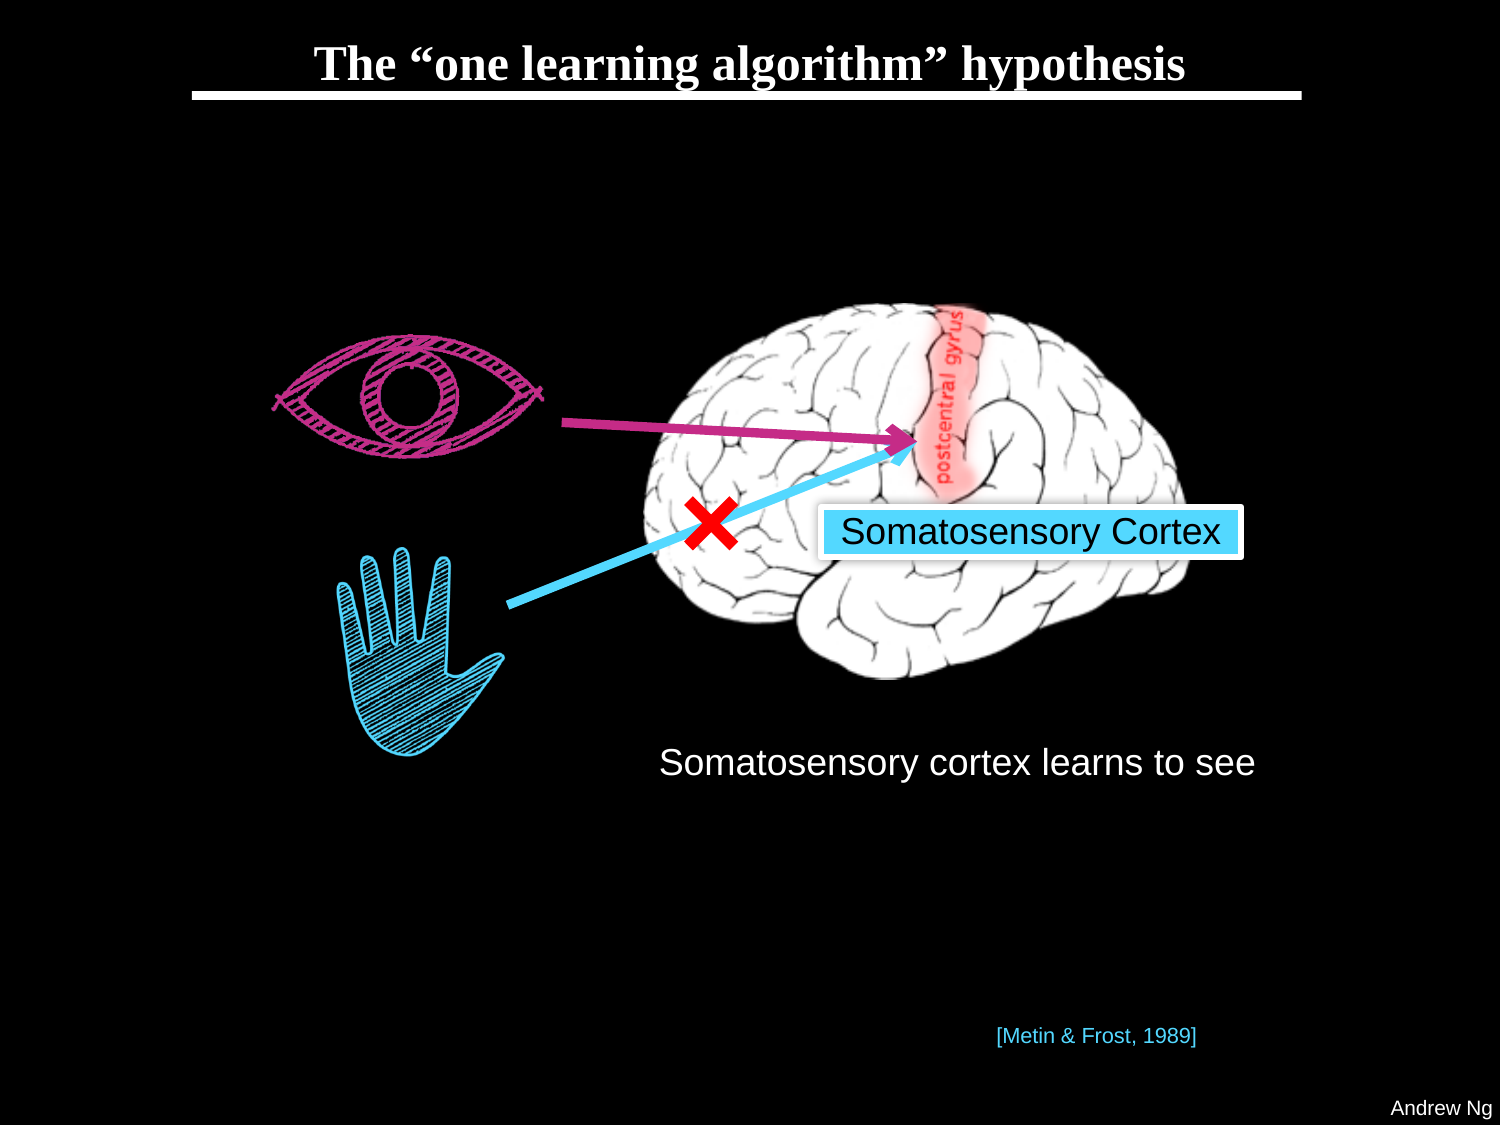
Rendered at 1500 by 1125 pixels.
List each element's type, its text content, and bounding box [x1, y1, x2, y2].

picture [642, 303, 1192, 681]
text_box [Metin & Frost, 1989] [981, 1014, 1212, 1056]
picture [297, 531, 533, 772]
text_box Somatosensory cortex learns to see [603, 730, 1312, 836]
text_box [507, 481, 918, 606]
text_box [688, 500, 735, 547]
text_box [235, 312, 918, 475]
title The “one learning algorithm” hypothesis [224, 34, 1276, 86]
text_box Somatosensory Cortex [1196, 506, 1241, 558]
